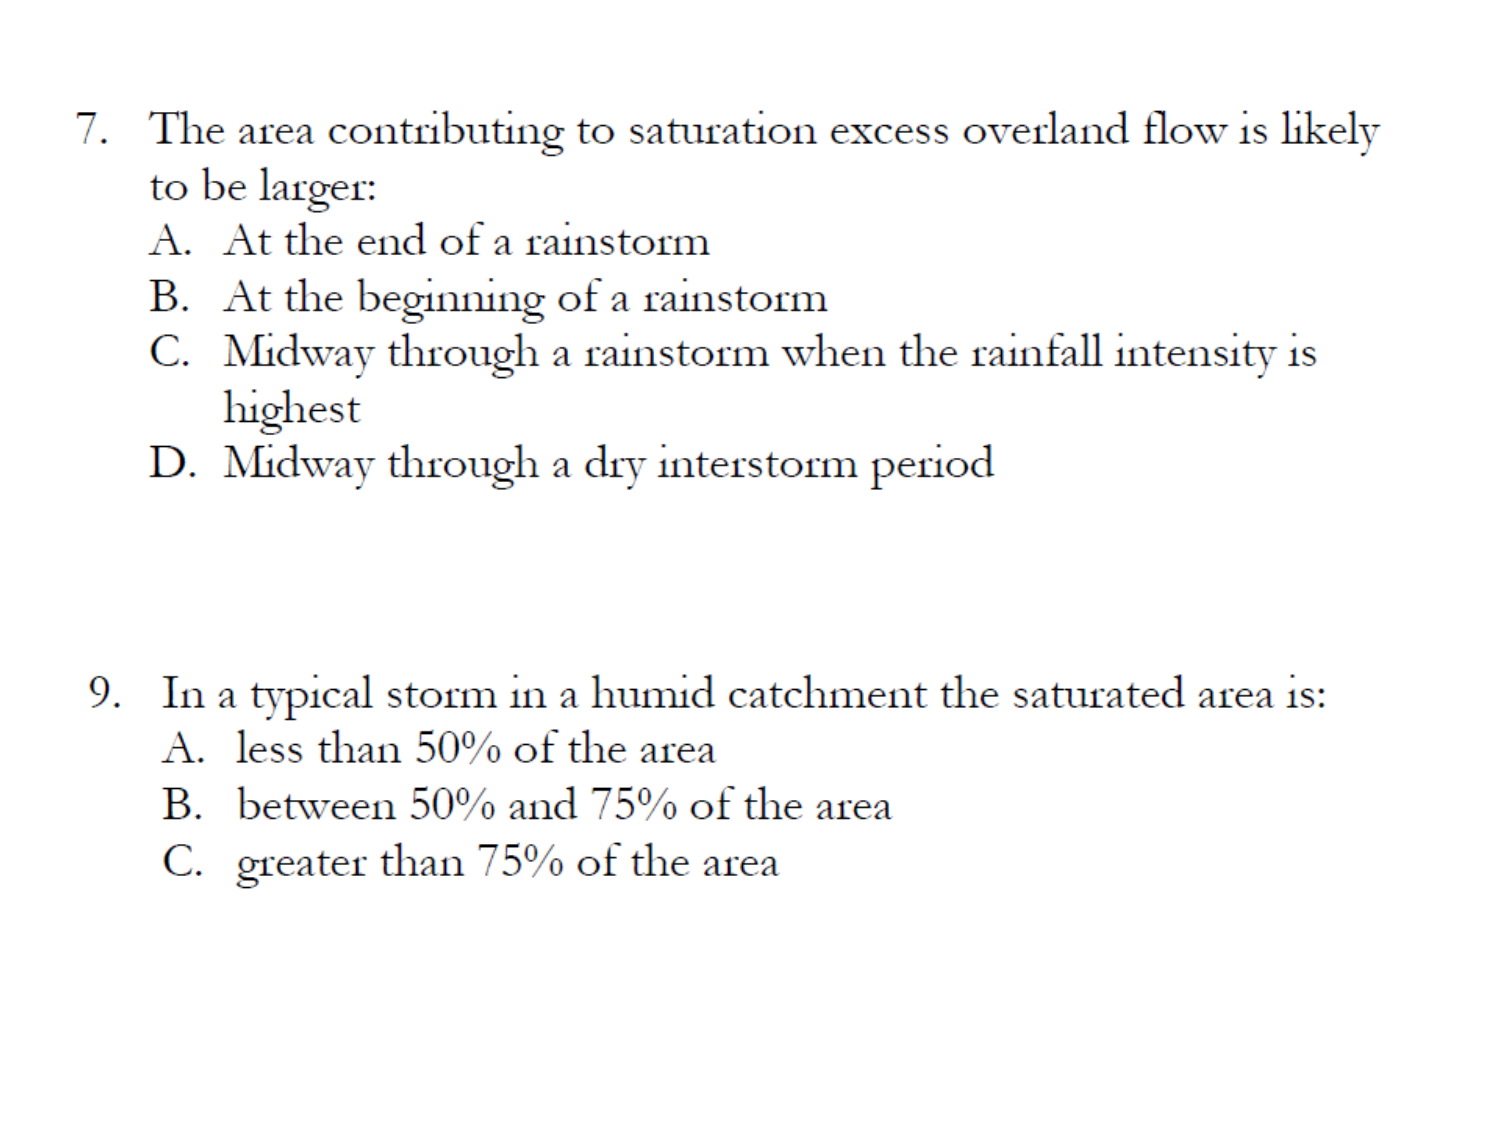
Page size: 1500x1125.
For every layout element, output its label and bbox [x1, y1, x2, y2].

picture [58, 656, 1411, 931]
picture [35, 75, 1434, 518]
